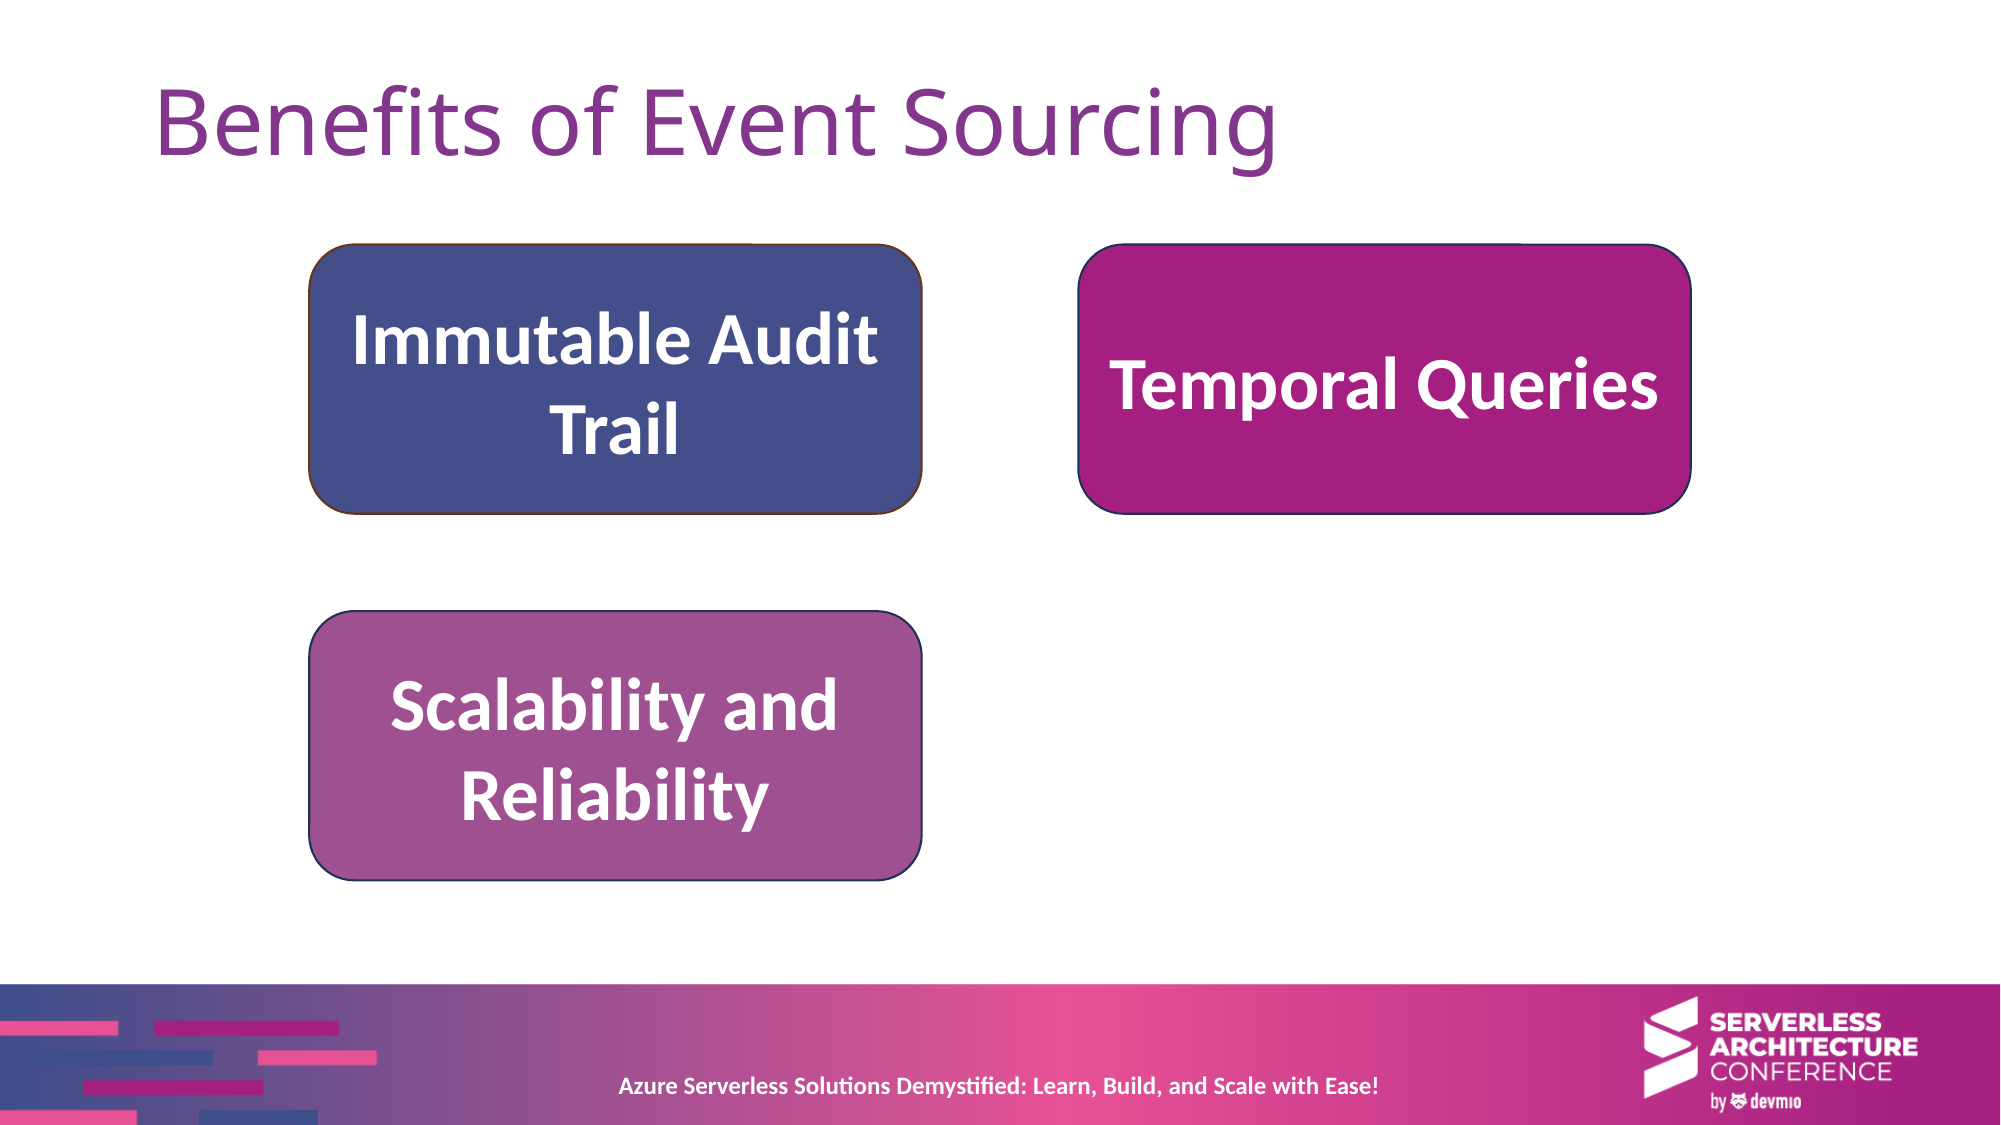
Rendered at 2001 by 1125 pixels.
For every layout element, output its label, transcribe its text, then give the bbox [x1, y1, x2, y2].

text_box Immutable Audit Trail [308, 243, 923, 515]
text_box Temporal Queries [1077, 243, 1692, 515]
title Benefits of Event Sourcing [137, 17, 1863, 235]
text_box Scalability and Reliability [308, 610, 923, 882]
picture [0, 0, 2001, 1125]
